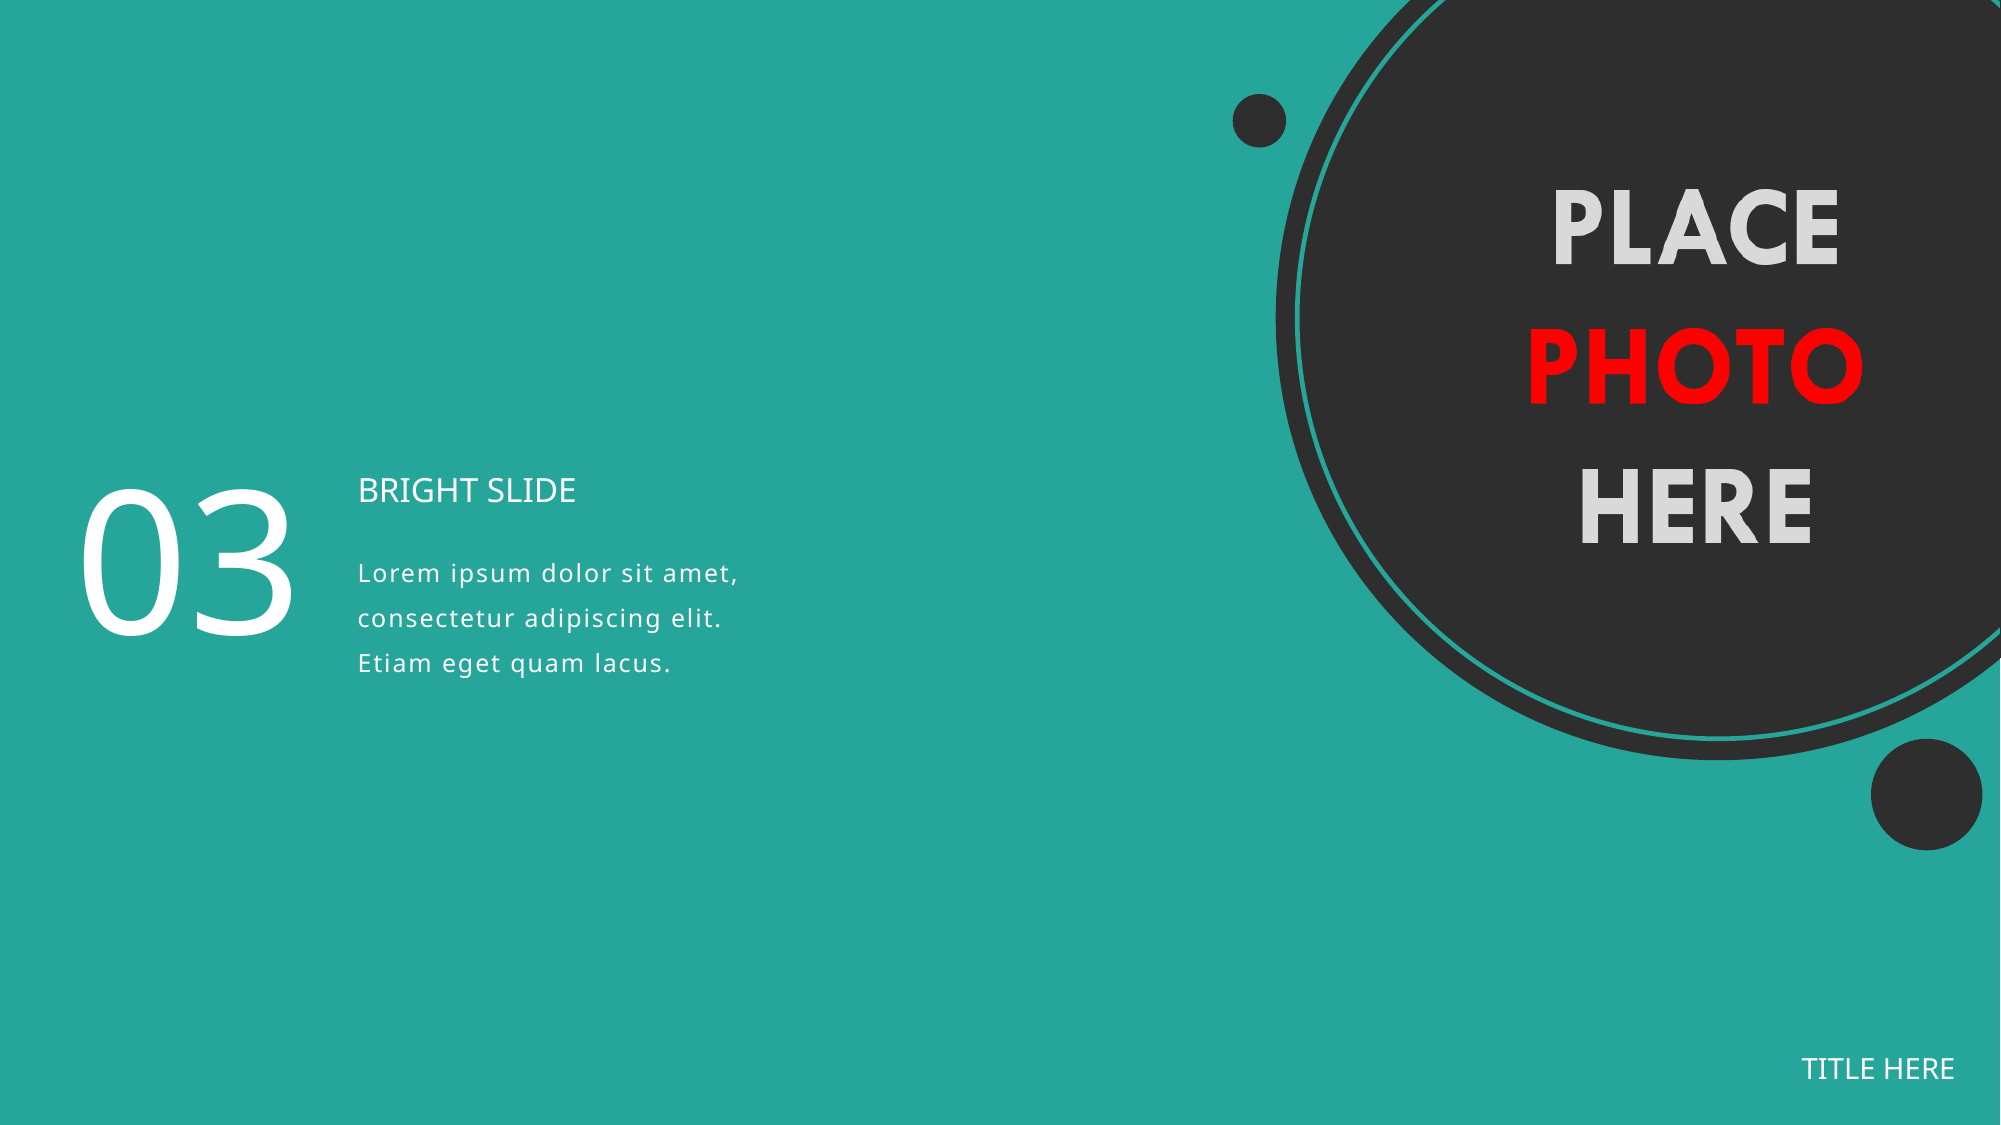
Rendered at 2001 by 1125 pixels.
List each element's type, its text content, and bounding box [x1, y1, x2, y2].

text_box [1231, 92, 1288, 149]
text_box [1274, 0, 2000, 762]
text_box Lorem ipsum dolor sit amet, consectetur adipiscing elit. Etiam eget quam lacus. [342, 535, 788, 685]
text_box [1869, 737, 1984, 852]
text_box BRIGHT SLIDE [342, 461, 624, 516]
text_box TITLE HERE [1690, 1043, 1971, 1093]
text_box 03 [37, 426, 318, 682]
text_box [1296, 0, 2000, 740]
